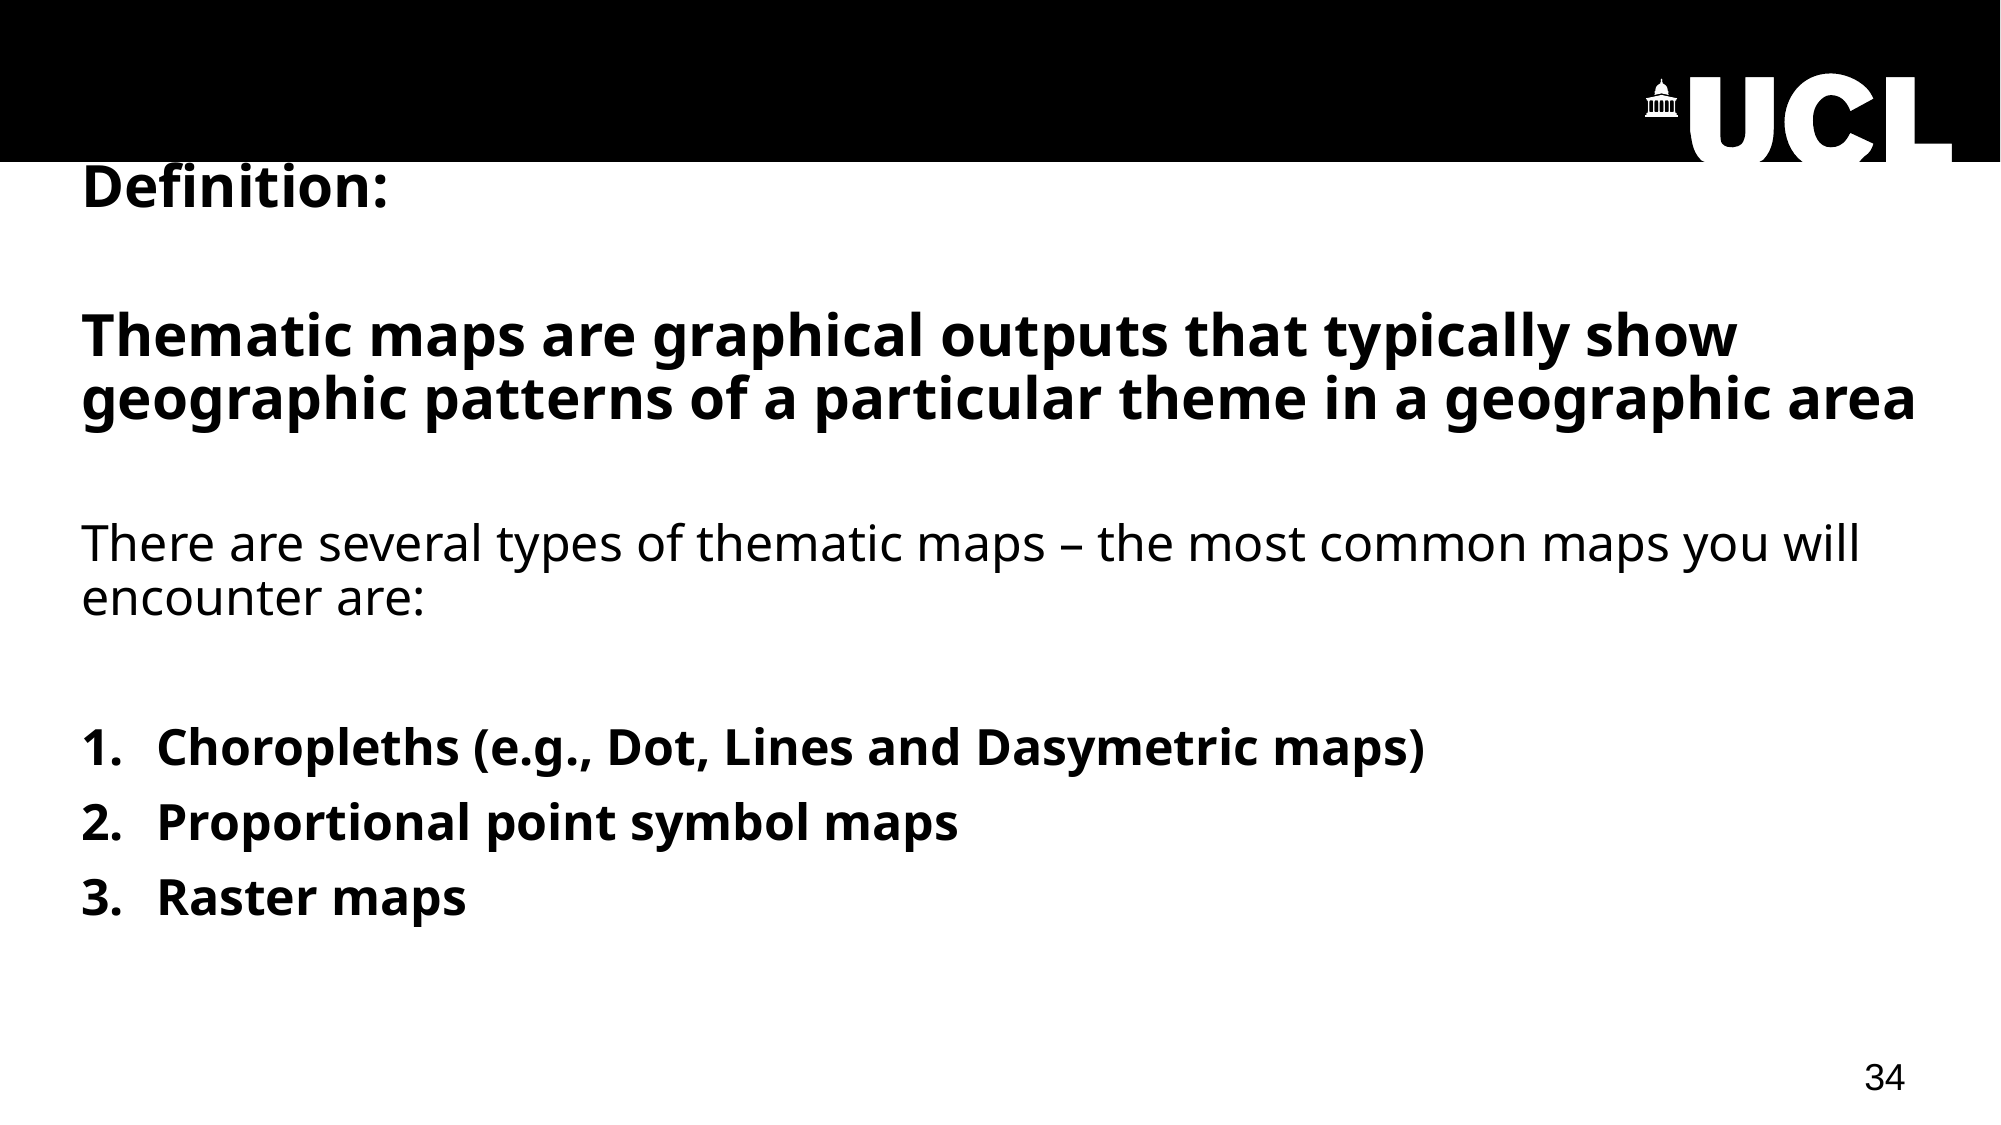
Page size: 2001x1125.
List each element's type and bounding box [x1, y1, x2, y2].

text_box [1849, 1045, 1939, 1070]
list [66, 78, 1934, 1047]
